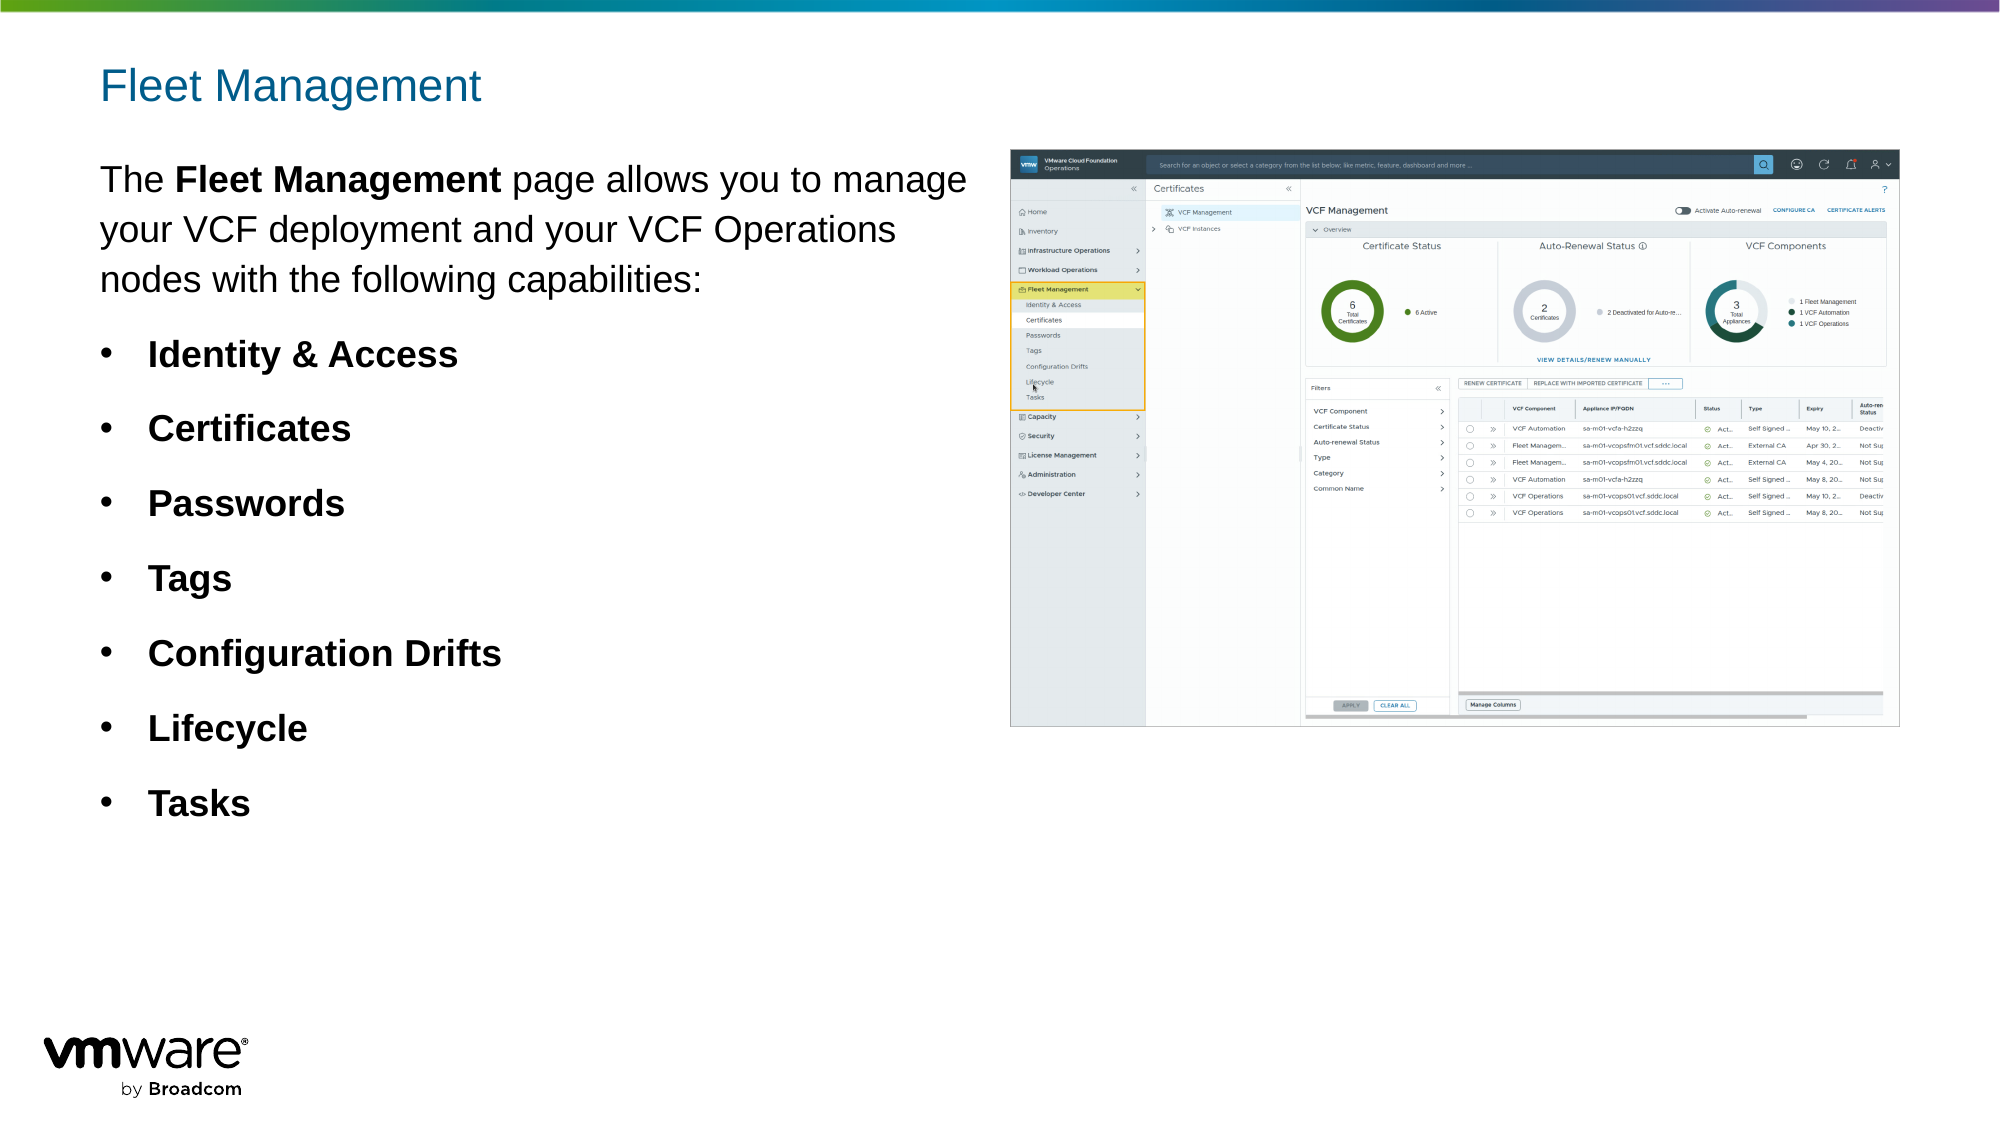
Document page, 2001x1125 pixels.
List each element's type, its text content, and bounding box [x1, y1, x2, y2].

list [1010, 149, 1901, 727]
title Fleet Management [99, 54, 1900, 113]
list The Fleet Management page allows you to manage your VCF deployment and your VCF Operations nodes with the following capabilities: Identity & Access Certificates Passwords Tags Configuration Drifts Lifecycle Tasks [99, 149, 989, 1012]
picture [0, 0, 2000, 30]
